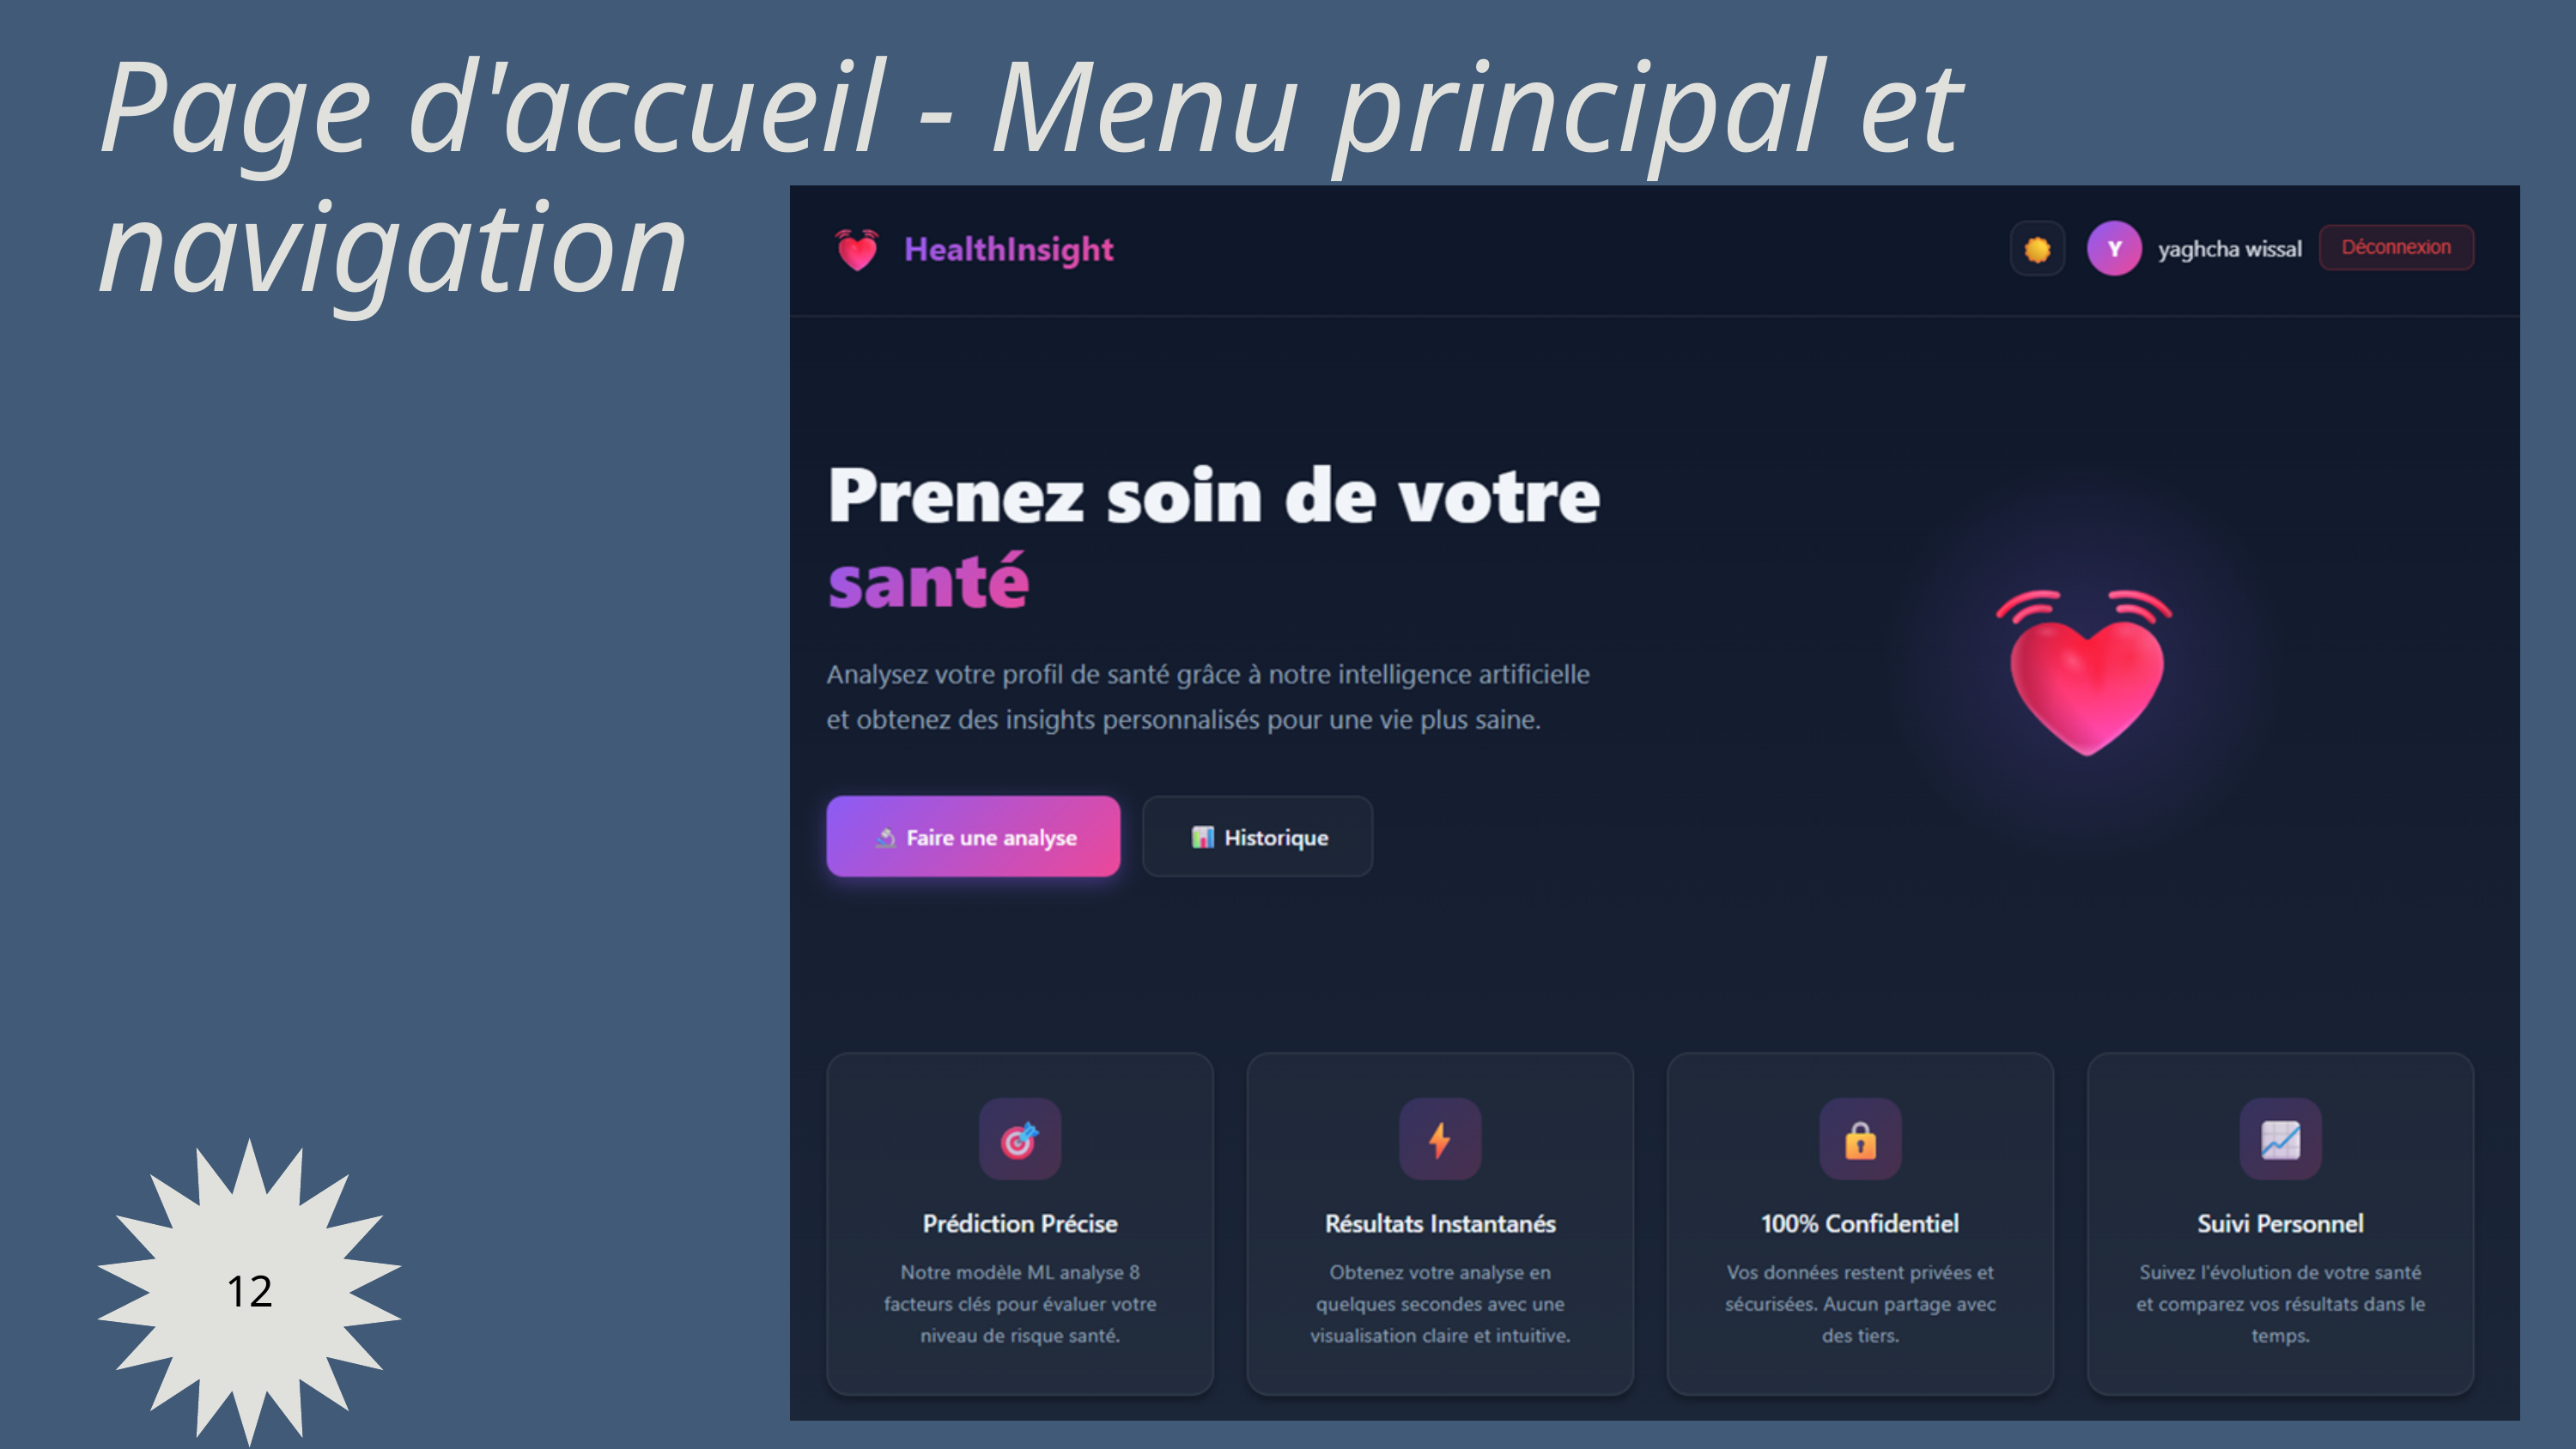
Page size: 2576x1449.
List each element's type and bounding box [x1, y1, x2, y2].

text_box [790, 962, 2520, 1421]
text_box [96, 29, 2521, 953]
text_box [96, 1137, 404, 1449]
